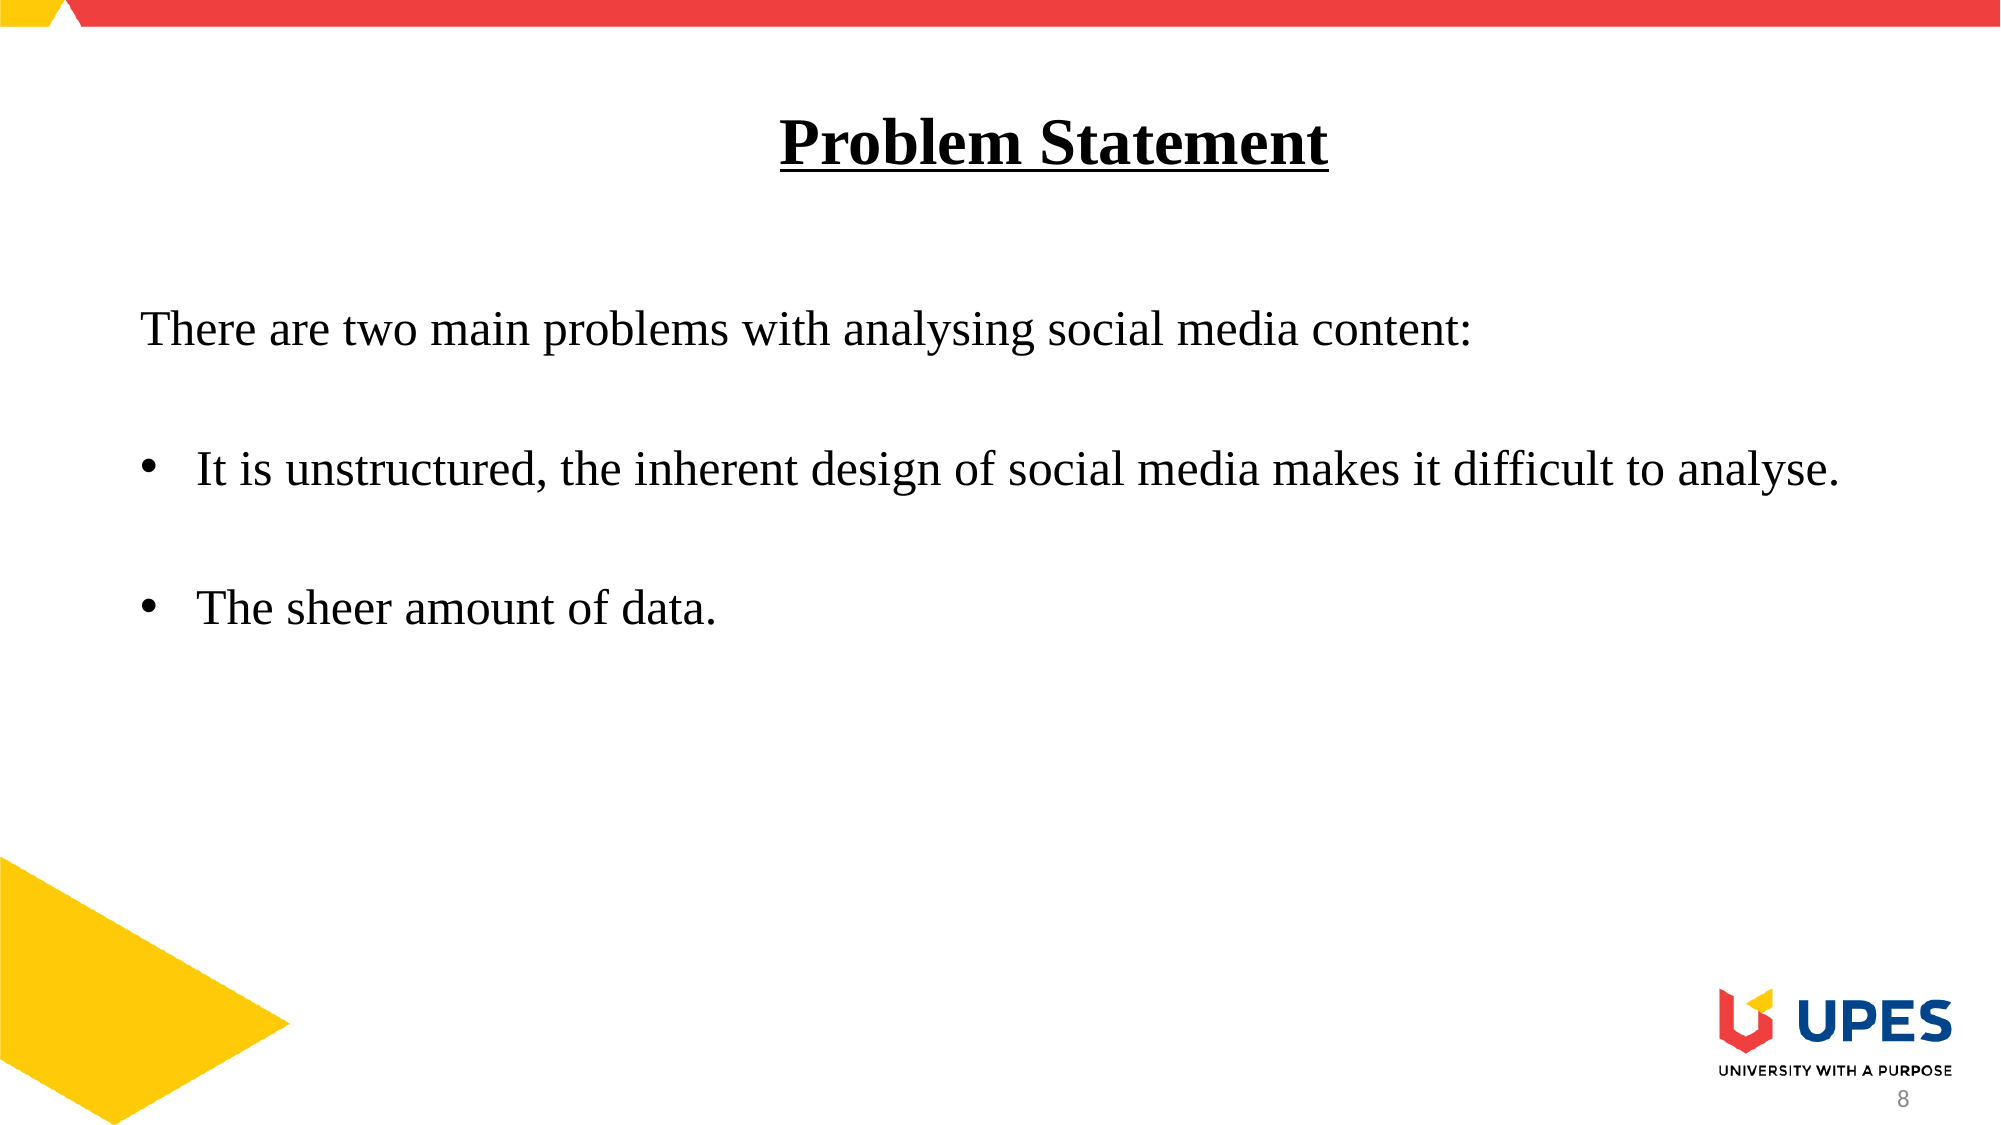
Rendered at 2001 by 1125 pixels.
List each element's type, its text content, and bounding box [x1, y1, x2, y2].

picture [0, 0, 2001, 1125]
title Problem Statement [154, 0, 1955, 311]
list There are two main problems with analysing social media content: It is unstructured, the inherent design of social media makes it difficult to analyse. The sheer amount of data. [125, 287, 1925, 1030]
